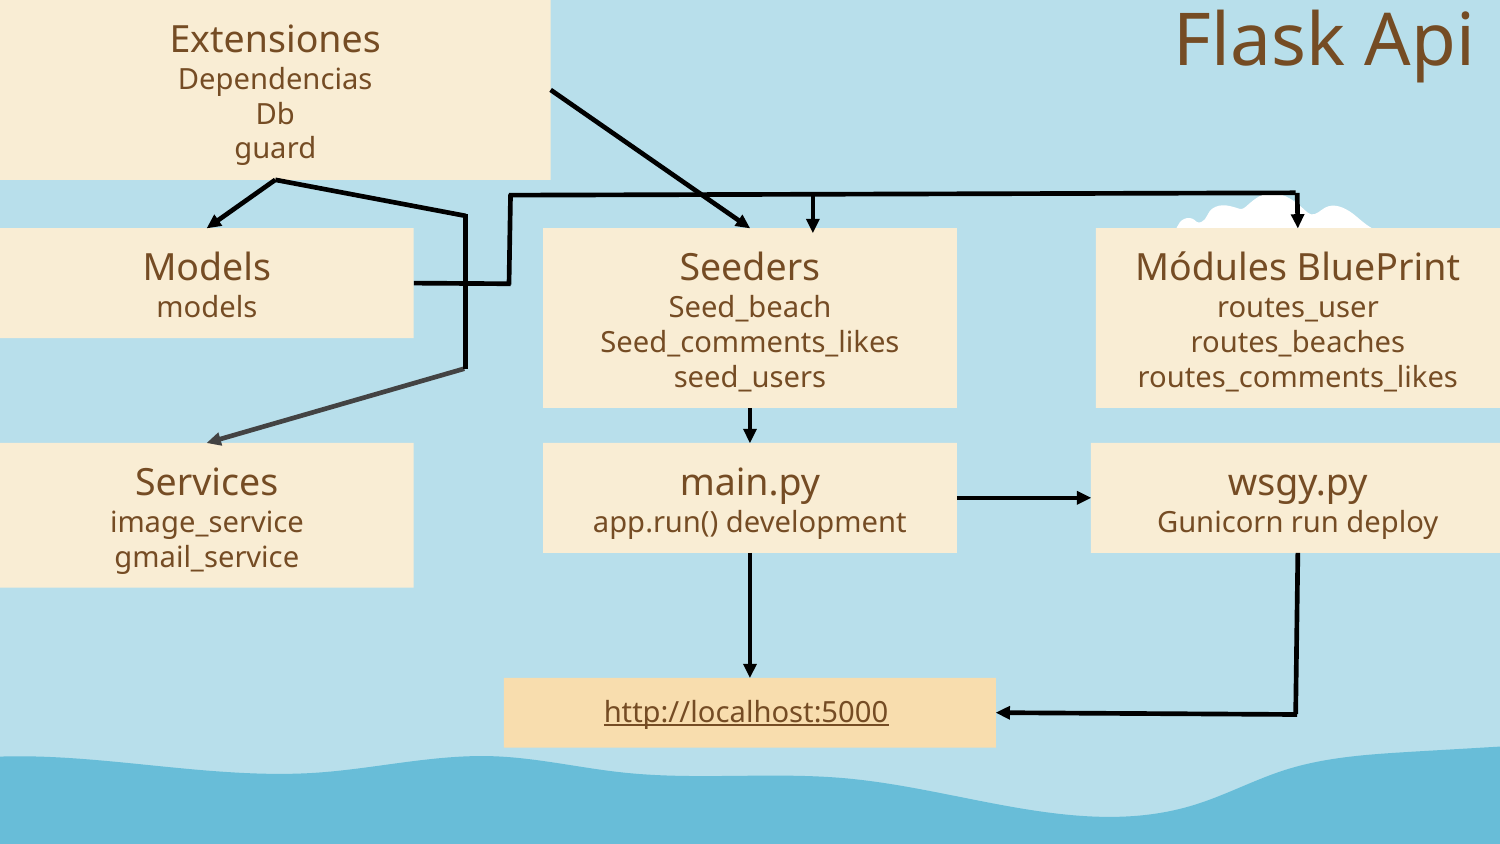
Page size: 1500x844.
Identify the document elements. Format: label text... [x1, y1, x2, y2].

text_box main.py app.run() development [543, 442, 957, 553]
text_box Seeders Seed_beach Seed_comments_likes seed_users [543, 228, 957, 408]
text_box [206, 368, 465, 444]
text_box wsgy.py Gunicorn run deploy [1090, 442, 1500, 553]
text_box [1295, 553, 1299, 711]
text_box Models models [0, 228, 414, 339]
text_box Módules BluePrint routes_user routes_beaches routes_comments_likes [1095, 228, 1500, 408]
title Flask Api [1149, 0, 1500, 74]
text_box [206, 181, 276, 229]
text_box Extensiones Dependencias Db guard [0, 0, 551, 180]
text_box http://localhost:5000 [503, 677, 996, 748]
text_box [550, 90, 751, 191]
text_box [508, 192, 1296, 196]
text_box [995, 710, 1298, 715]
text_box Services image_service gmail_service [0, 442, 414, 588]
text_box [275, 181, 467, 217]
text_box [550, 204, 751, 229]
